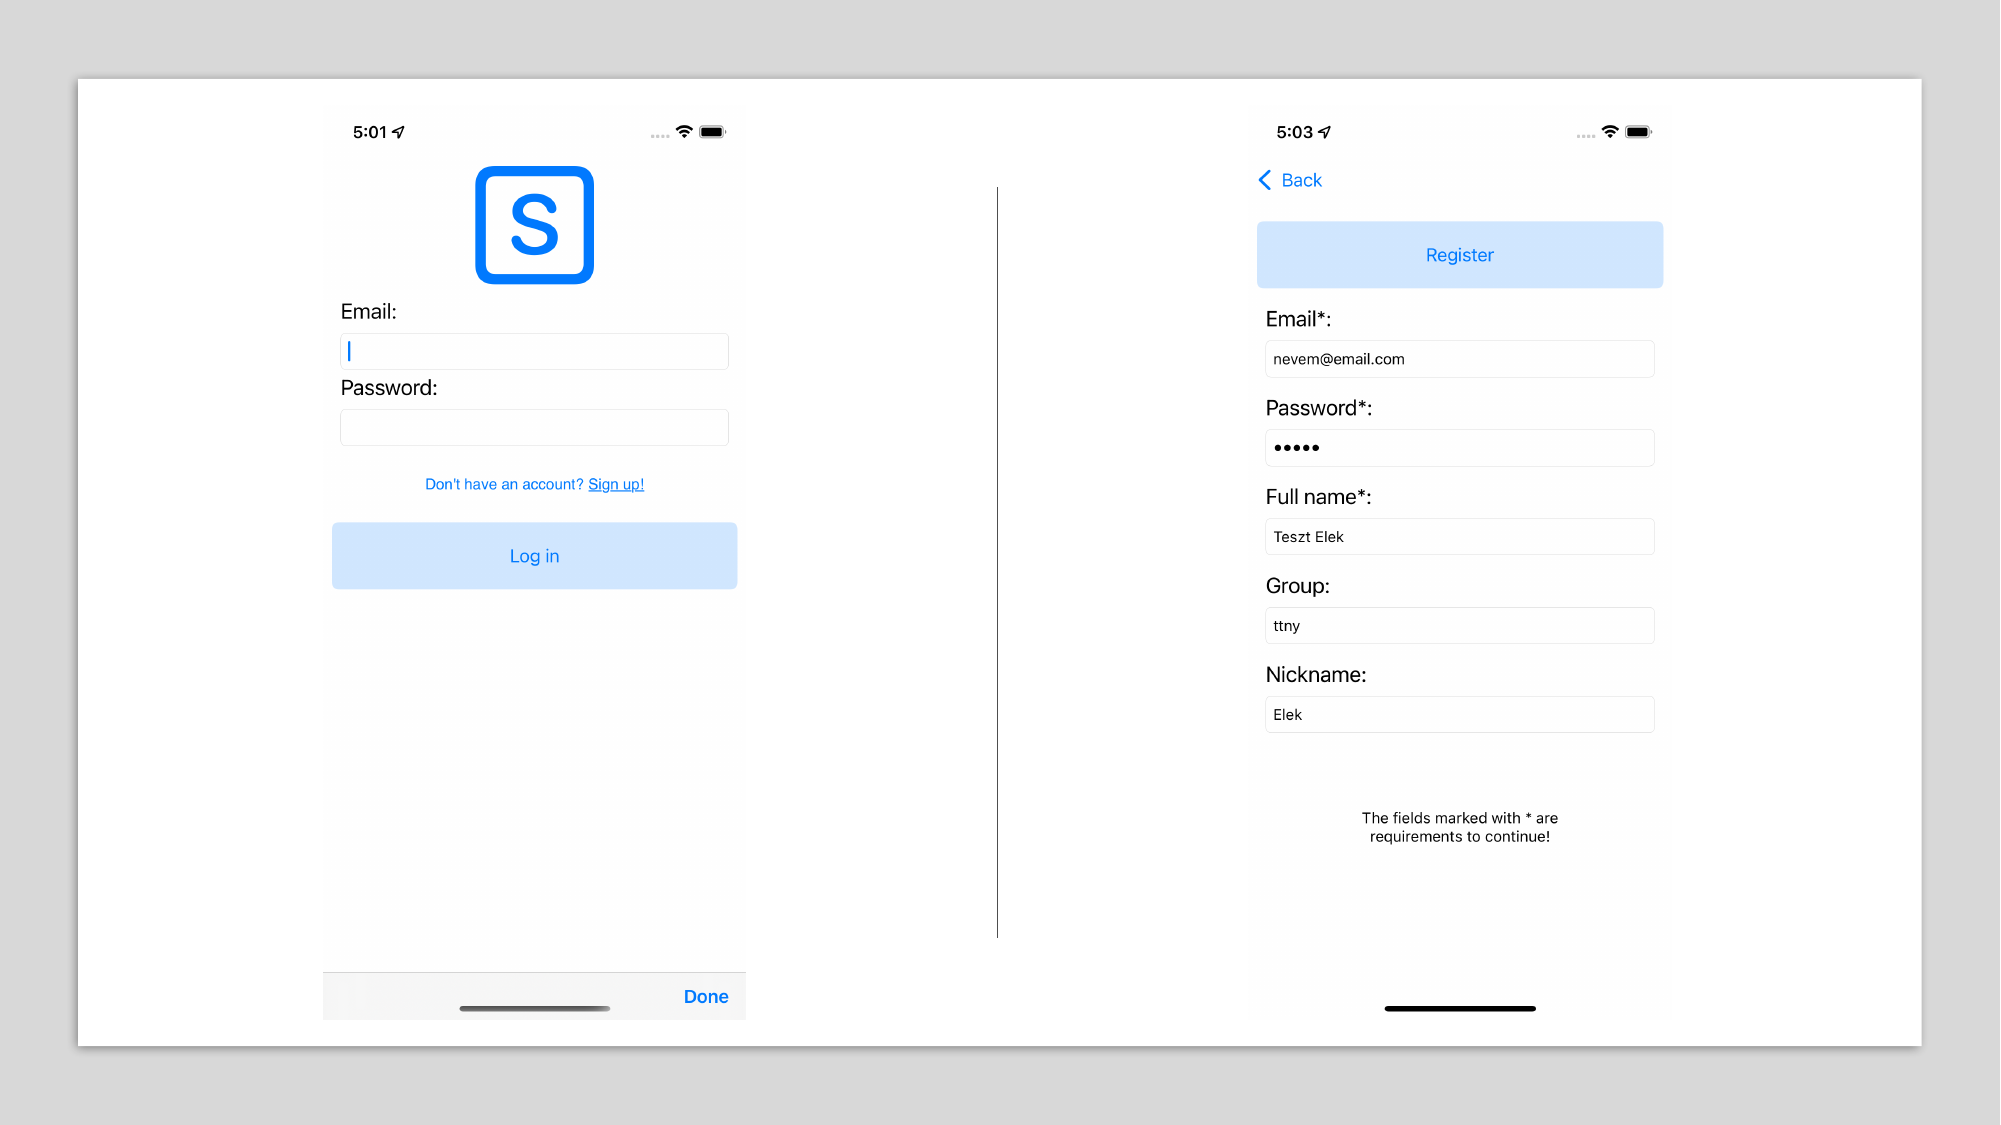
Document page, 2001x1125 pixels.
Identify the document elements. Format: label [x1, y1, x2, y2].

picture [1248, 105, 1672, 1020]
text_box [77, 78, 1923, 1047]
text_box [0, 0, 2000, 1125]
picture [323, 105, 747, 1020]
